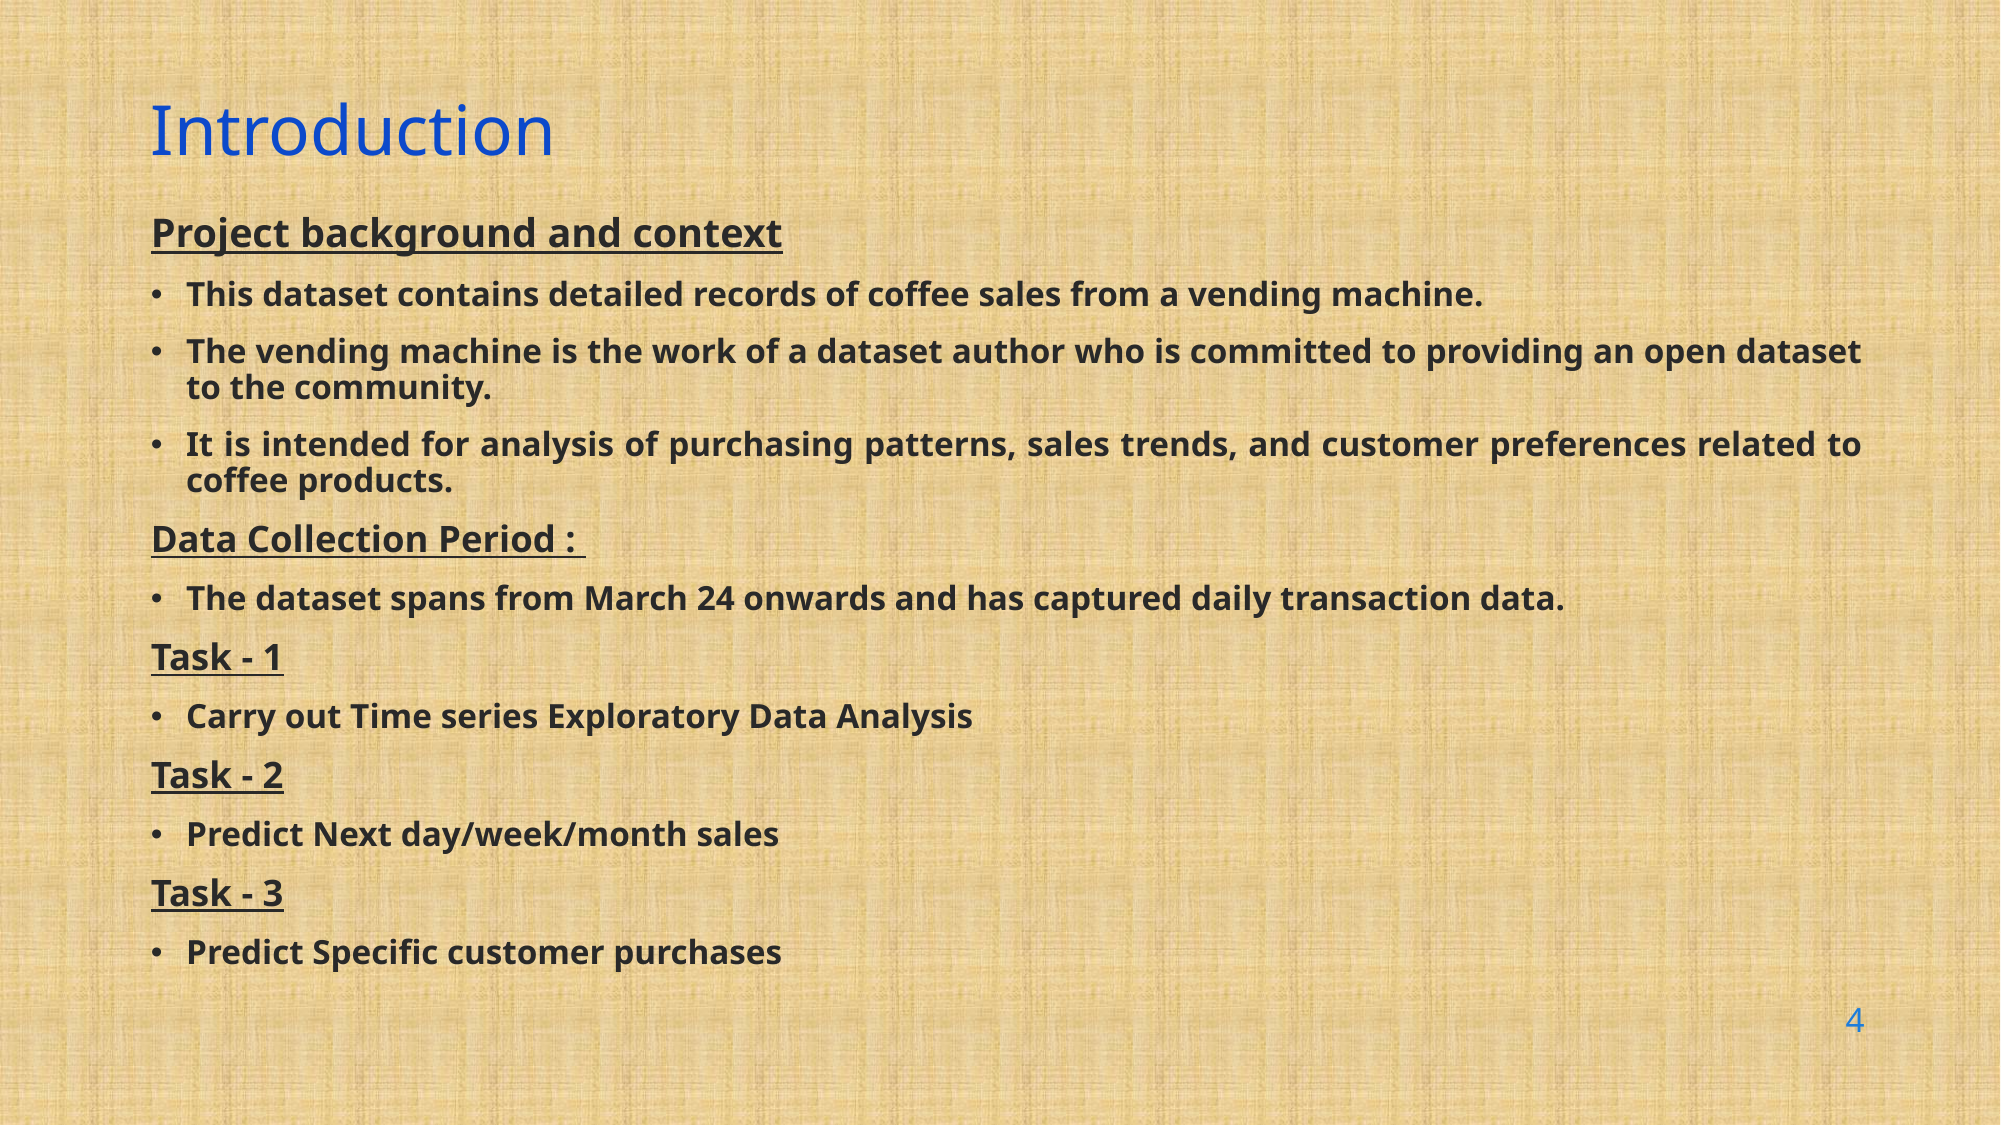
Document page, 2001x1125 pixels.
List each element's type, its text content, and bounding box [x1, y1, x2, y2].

text_box Project background and context This dataset contains detailed records of coffee sales from a vending machine. The vending machine is the work of a dataset author who is committed to providing an open dataset to the community. It is intended for analysis of purchasing patterns, sales trends, and customer preferences related to coffee products. Data Collection Period : The dataset spans from March 24 onwards and has captured daily transaction data. Task - 1 Carry out Time series Exploratory Data Analysis Task - 2 Predict Next day/week/month sales Task - 3 Predict Specific customer purchases [135, 206, 1880, 989]
slide_number 4 [1429, 989, 1880, 1055]
text_box Introduction [135, 88, 1864, 179]
picture [0, 0, 2001, 1125]
